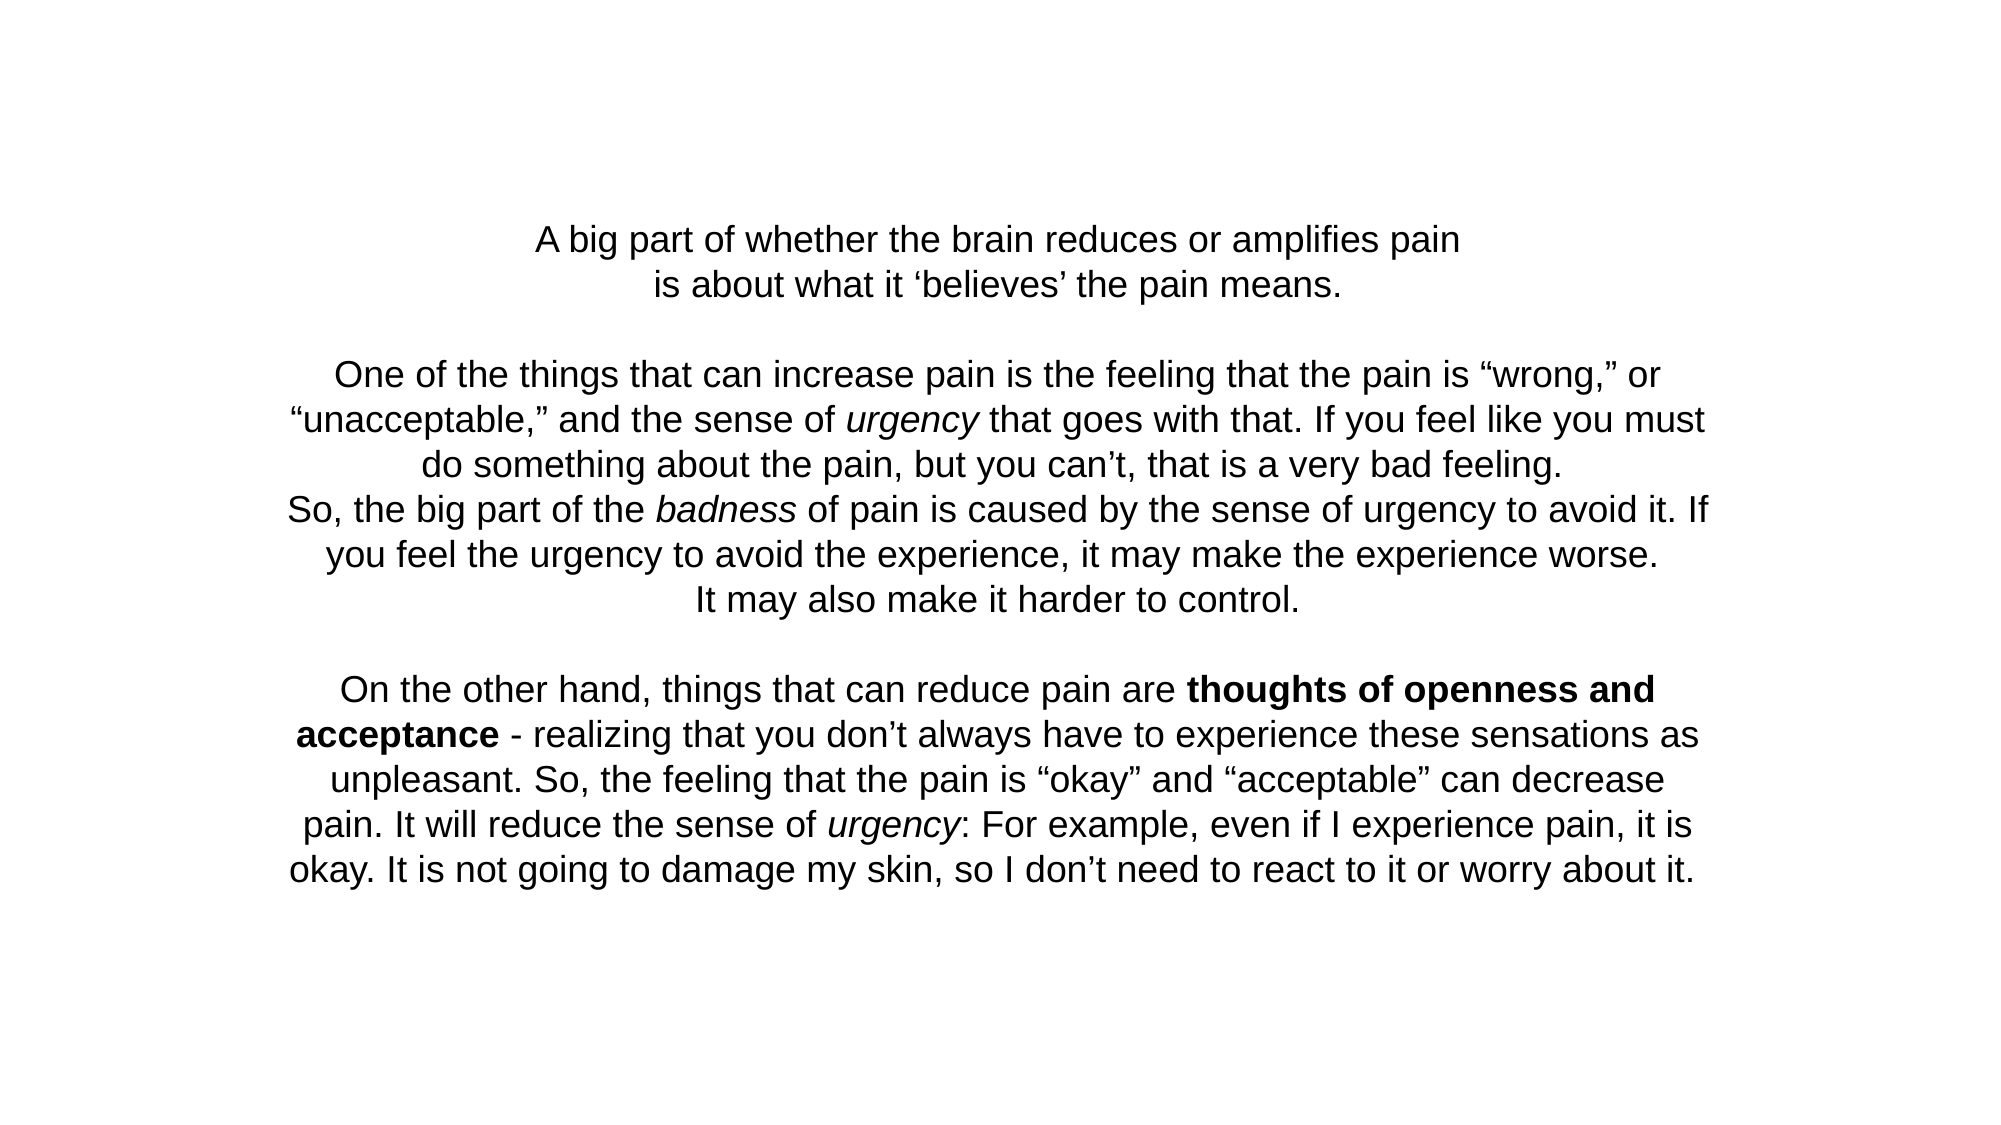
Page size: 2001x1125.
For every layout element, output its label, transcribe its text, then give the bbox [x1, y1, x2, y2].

text_box A big part of whether the brain reduces or amplifies pain is about what it ‘believes’ the pain means. One of the things that can increase pain is the feeling that the pain is “wrong,” or “unacceptable,” and the sense of urgency that goes with that. If you feel like you must do something about the pain, but you can’t, that is a very bad feeling. So, the big part of the badness of pain is caused by the sense of urgency to avoid it. If you feel the urgency to avoid the experience, it may make the experience worse. It may also make it harder to control. On the other hand, things that can reduce pain are thoughts of openness and acceptance - realizing that you don’t always have to experience these sensations as unpleasant. So, the feeling that the pain is “okay” and “acceptable” can decrease pain. It will reduce the sense of urgency: For example, even if I experience pain, it is okay. It is not going to damage my skin, so I don’t need to react to it or worry about it. [272, 207, 1724, 943]
